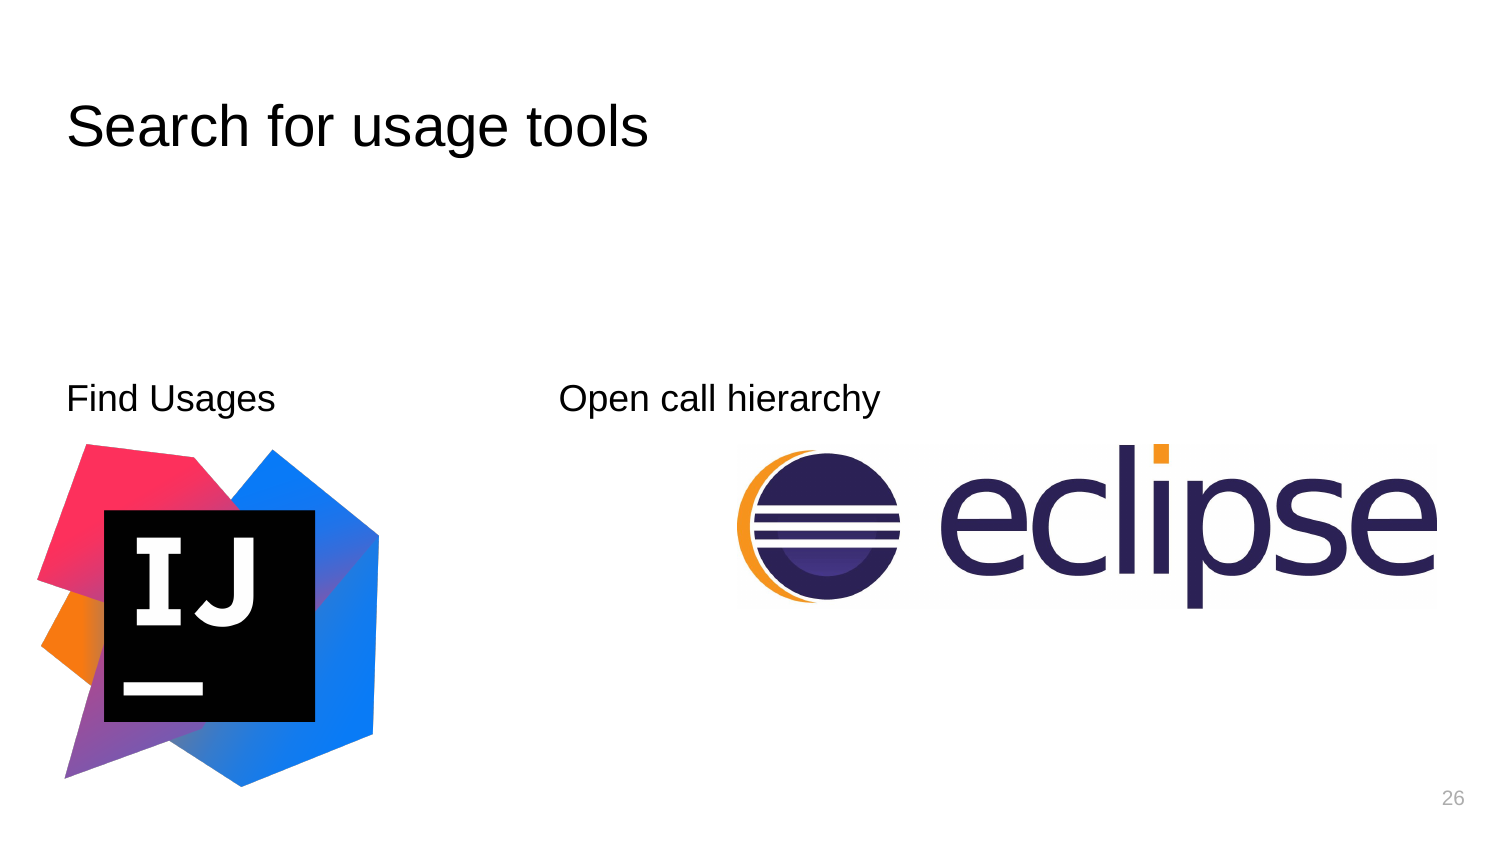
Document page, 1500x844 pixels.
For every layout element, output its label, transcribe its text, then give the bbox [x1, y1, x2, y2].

picture [36, 444, 379, 787]
title Search for usage tools [51, 72, 1449, 167]
list Find Usages Open call hierarchy [51, 189, 1449, 750]
slide_number ‹#› [1389, 764, 1480, 830]
picture [737, 444, 1437, 610]
